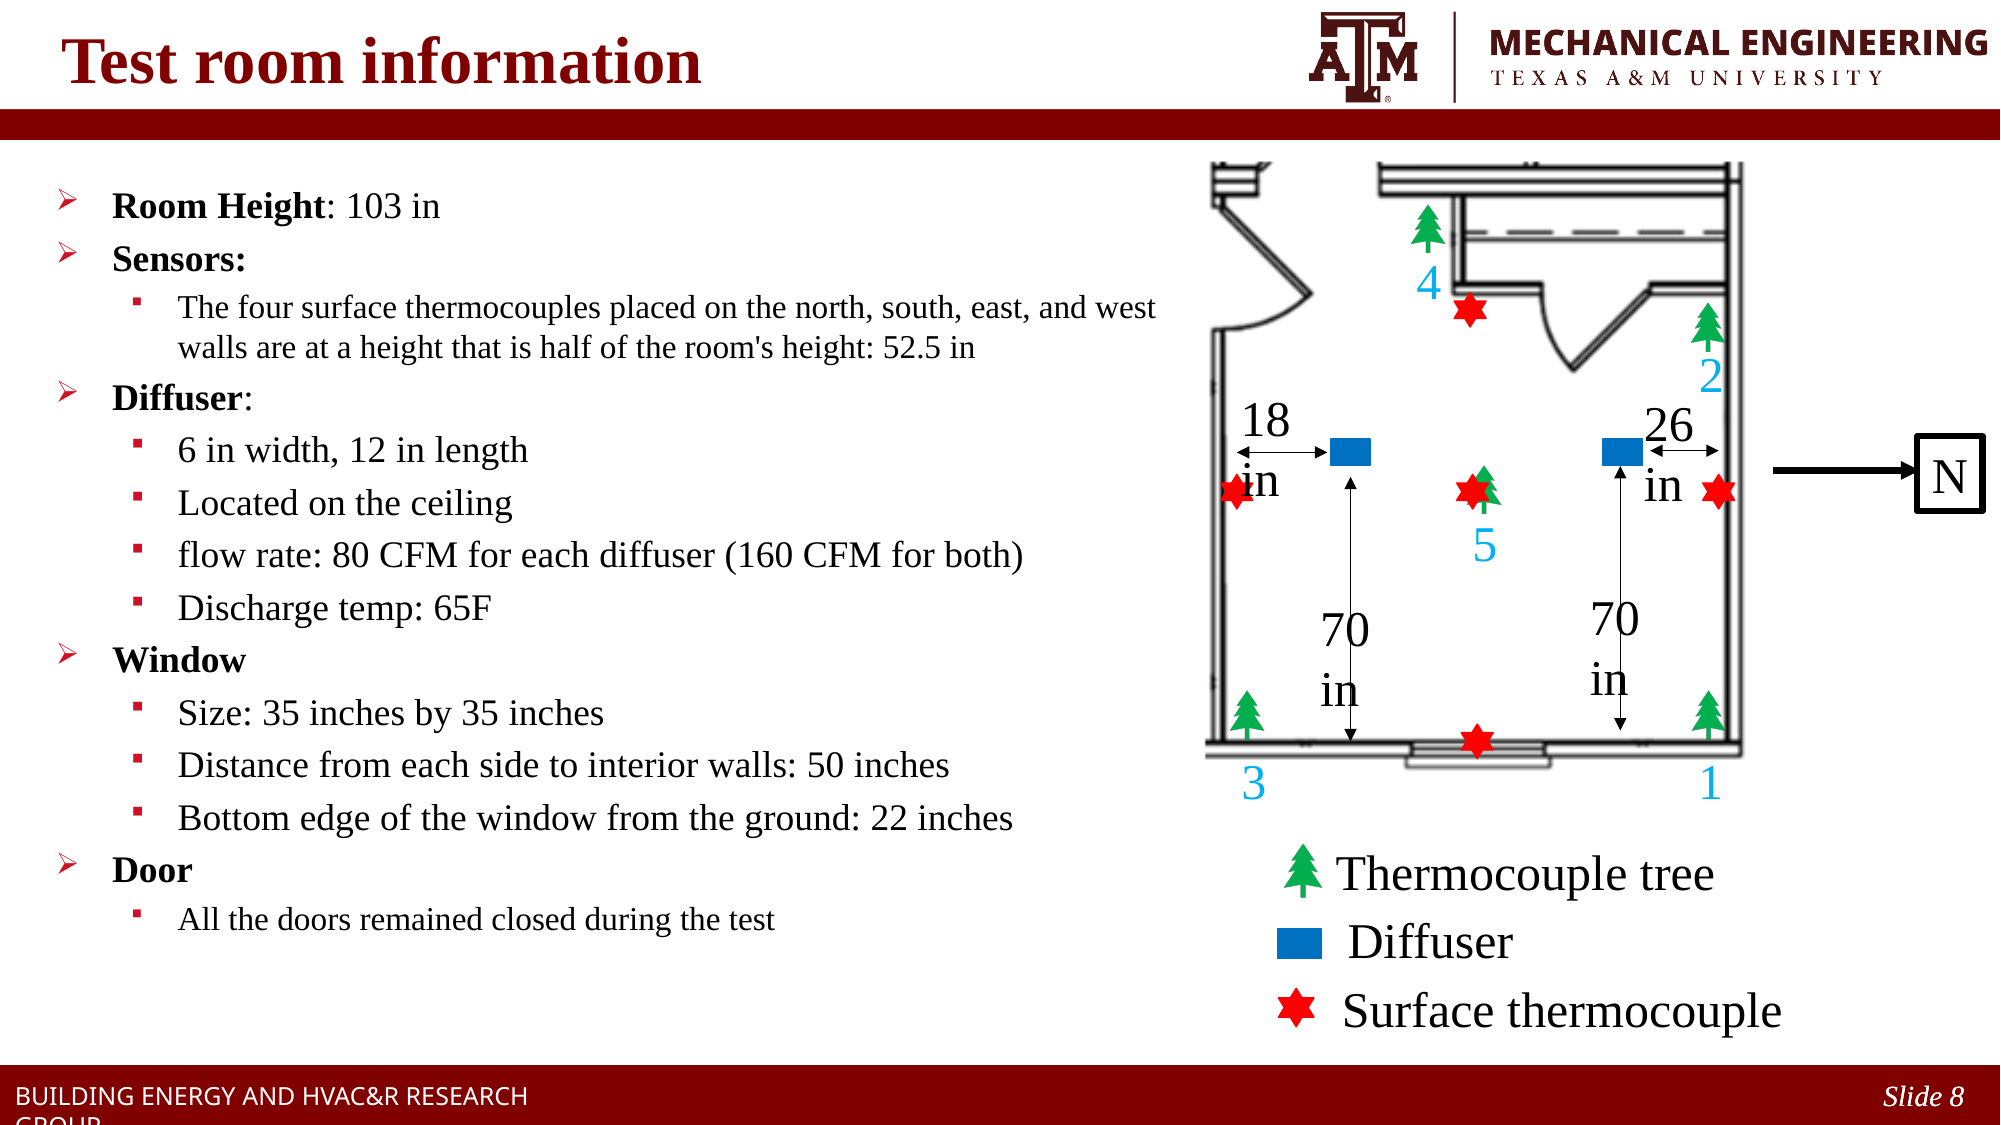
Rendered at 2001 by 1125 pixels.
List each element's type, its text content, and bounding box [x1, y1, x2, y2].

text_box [1273, 832, 1800, 1046]
list Room Height: 103 in Sensors: The four surface thermocouples placed on the north, south, east, and west walls are at a height that is half of the room's height: 52.5 in Diffuser: 6 in width, 12 in length Located on the ceiling flow rate: 80 CFM for each diffuser (160 CFM for both) Discharge temp: 65F Window Size: 35 inches by 35 inches Distance from each side to interior walls: 50 inches Bottom edge of the window from the ground: 22 inches Door All the doors remained closed during the test [41, 173, 1181, 1046]
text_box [1197, 146, 1981, 811]
title Test room information [46, 9, 962, 96]
picture [1301, 4, 2001, 110]
